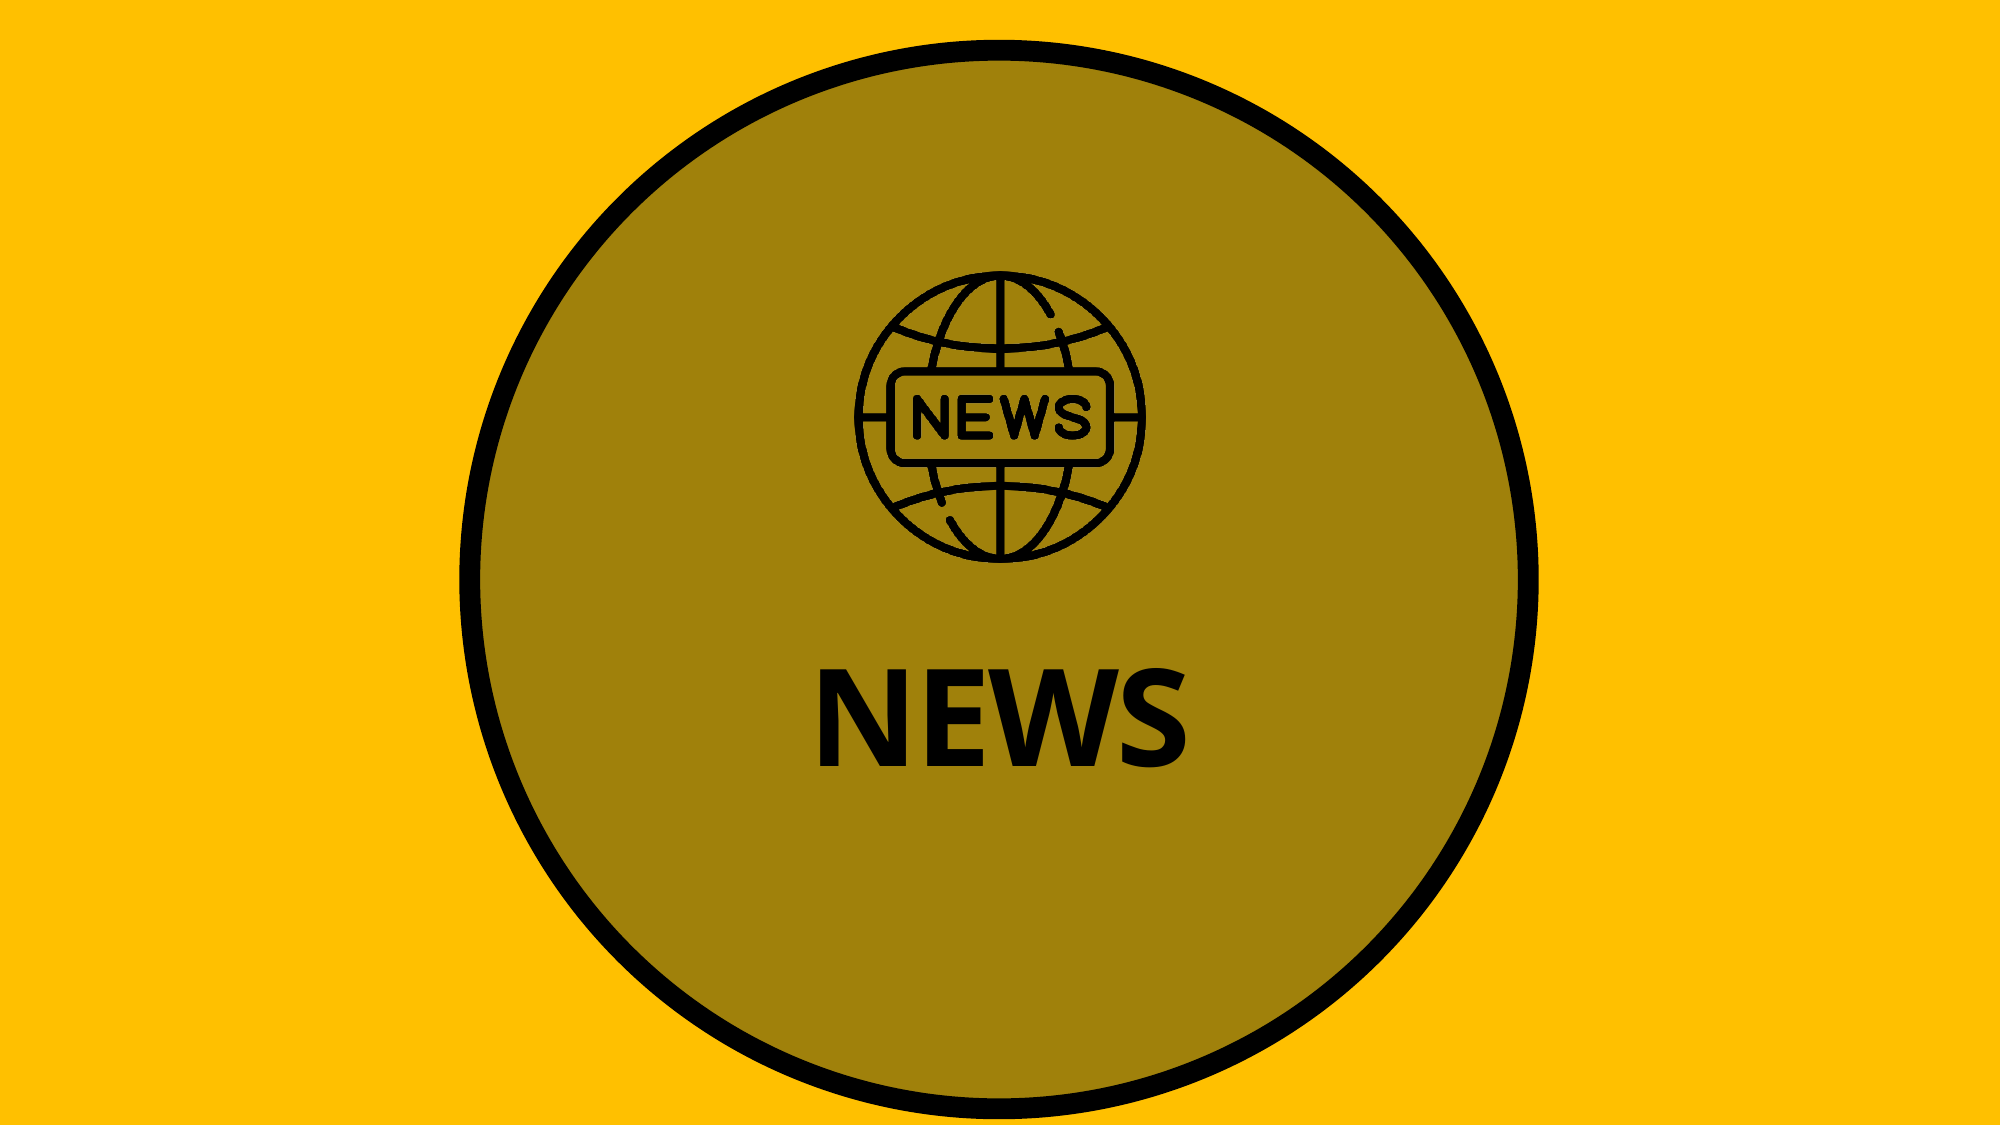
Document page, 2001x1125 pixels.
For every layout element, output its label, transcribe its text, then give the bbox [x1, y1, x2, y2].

picture [854, 271, 1146, 563]
text_box [468, 49, 1530, 1110]
text_box NEWS [793, 623, 1207, 802]
